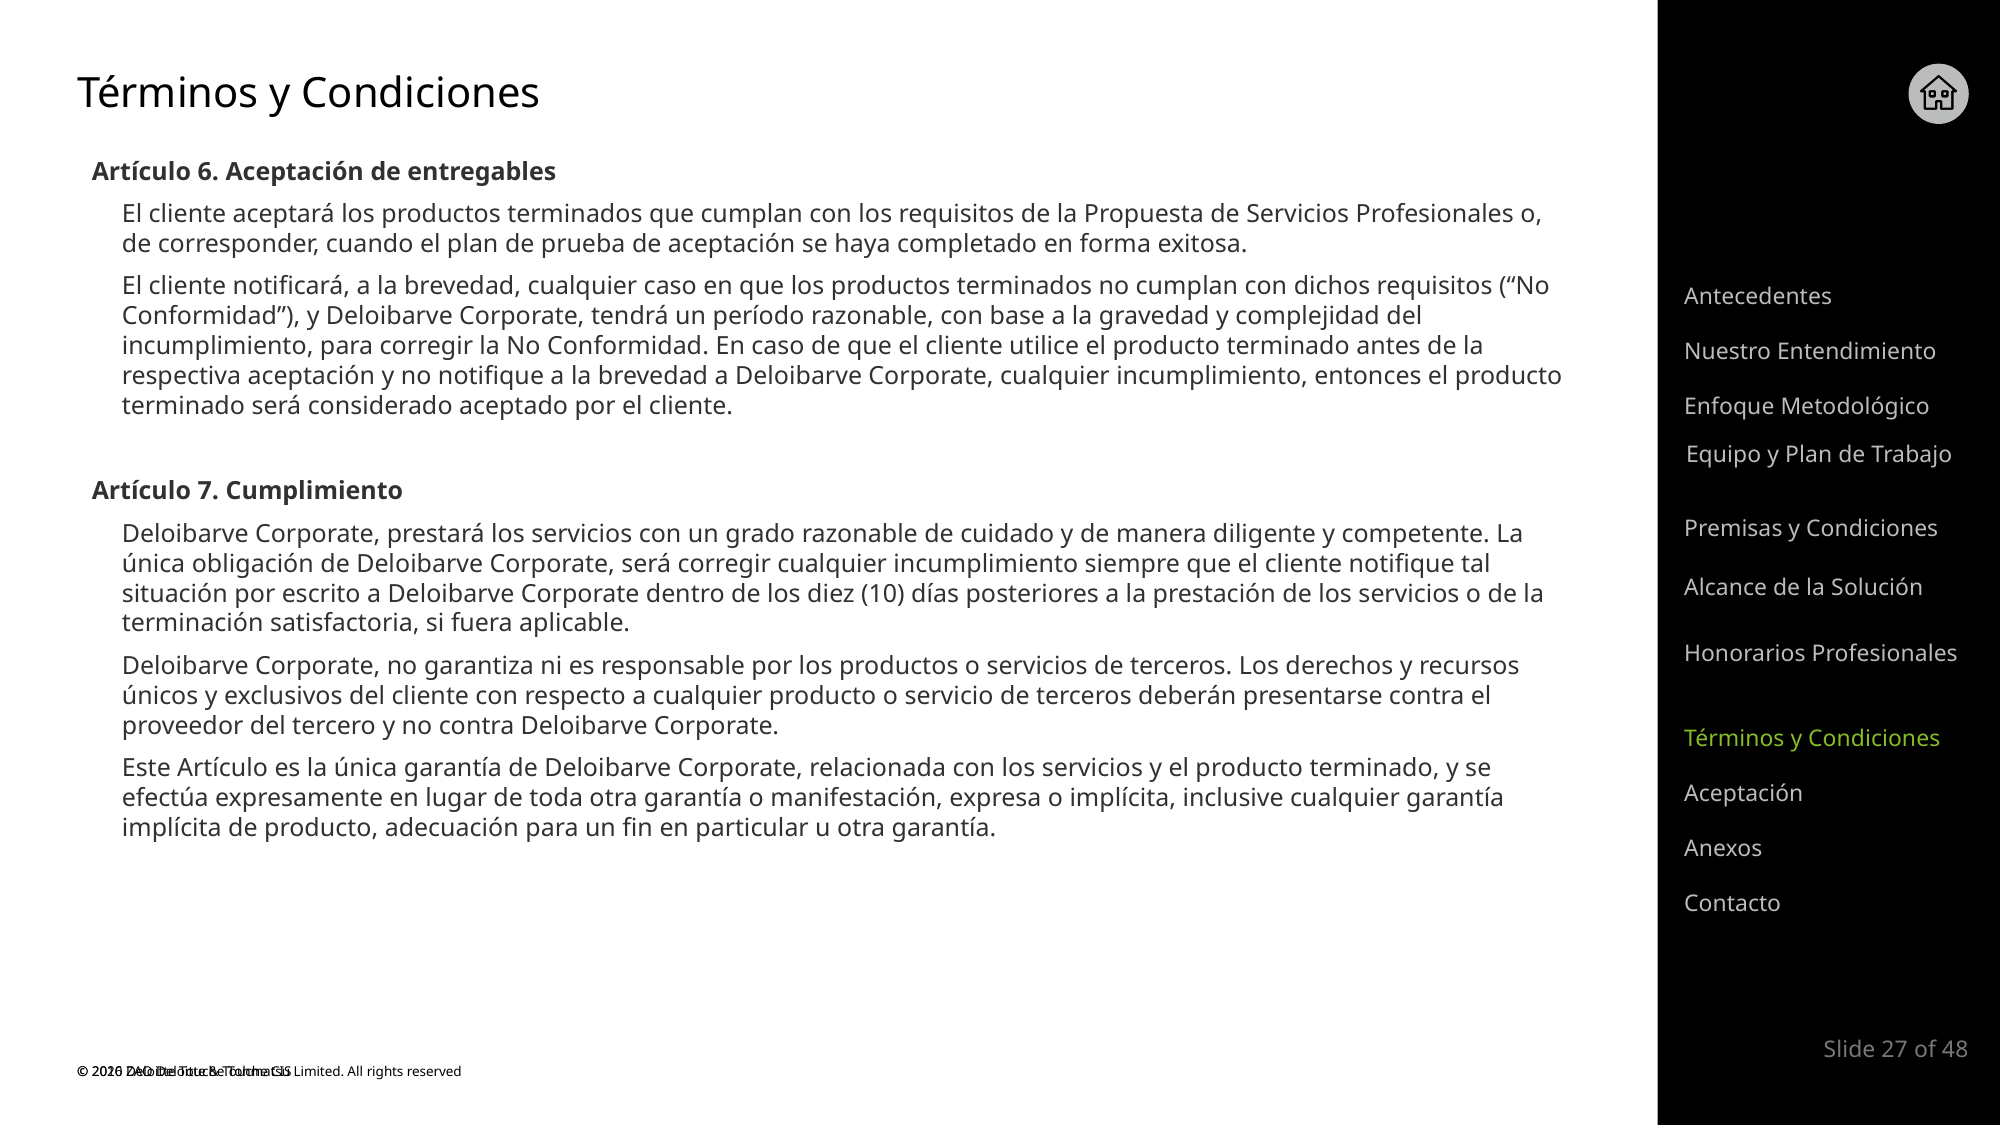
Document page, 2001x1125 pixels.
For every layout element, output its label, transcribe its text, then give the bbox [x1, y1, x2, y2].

text_box Contacto [1684, 888, 1968, 917]
text_box Honorarios Profesionales [1684, 638, 1968, 666]
text_box Anexos [1684, 833, 1968, 862]
text_box Aceptación [1684, 778, 1968, 807]
text_box Antecedentes [1684, 281, 1975, 310]
text_box Premisas y Condiciones [1684, 513, 1968, 542]
title Términos y Condiciones [77, 66, 1581, 121]
text_box Enfoque Metodológico [1684, 391, 1968, 420]
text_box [76, 139, 1581, 901]
text_box Equipo y Plan de Trabajo [1686, 439, 1969, 468]
text_box Alcance de la Solución [1684, 572, 1968, 601]
text_box Nuestro Entendimiento [1684, 336, 1968, 365]
text_box Términos y Condiciones [1684, 724, 1968, 752]
